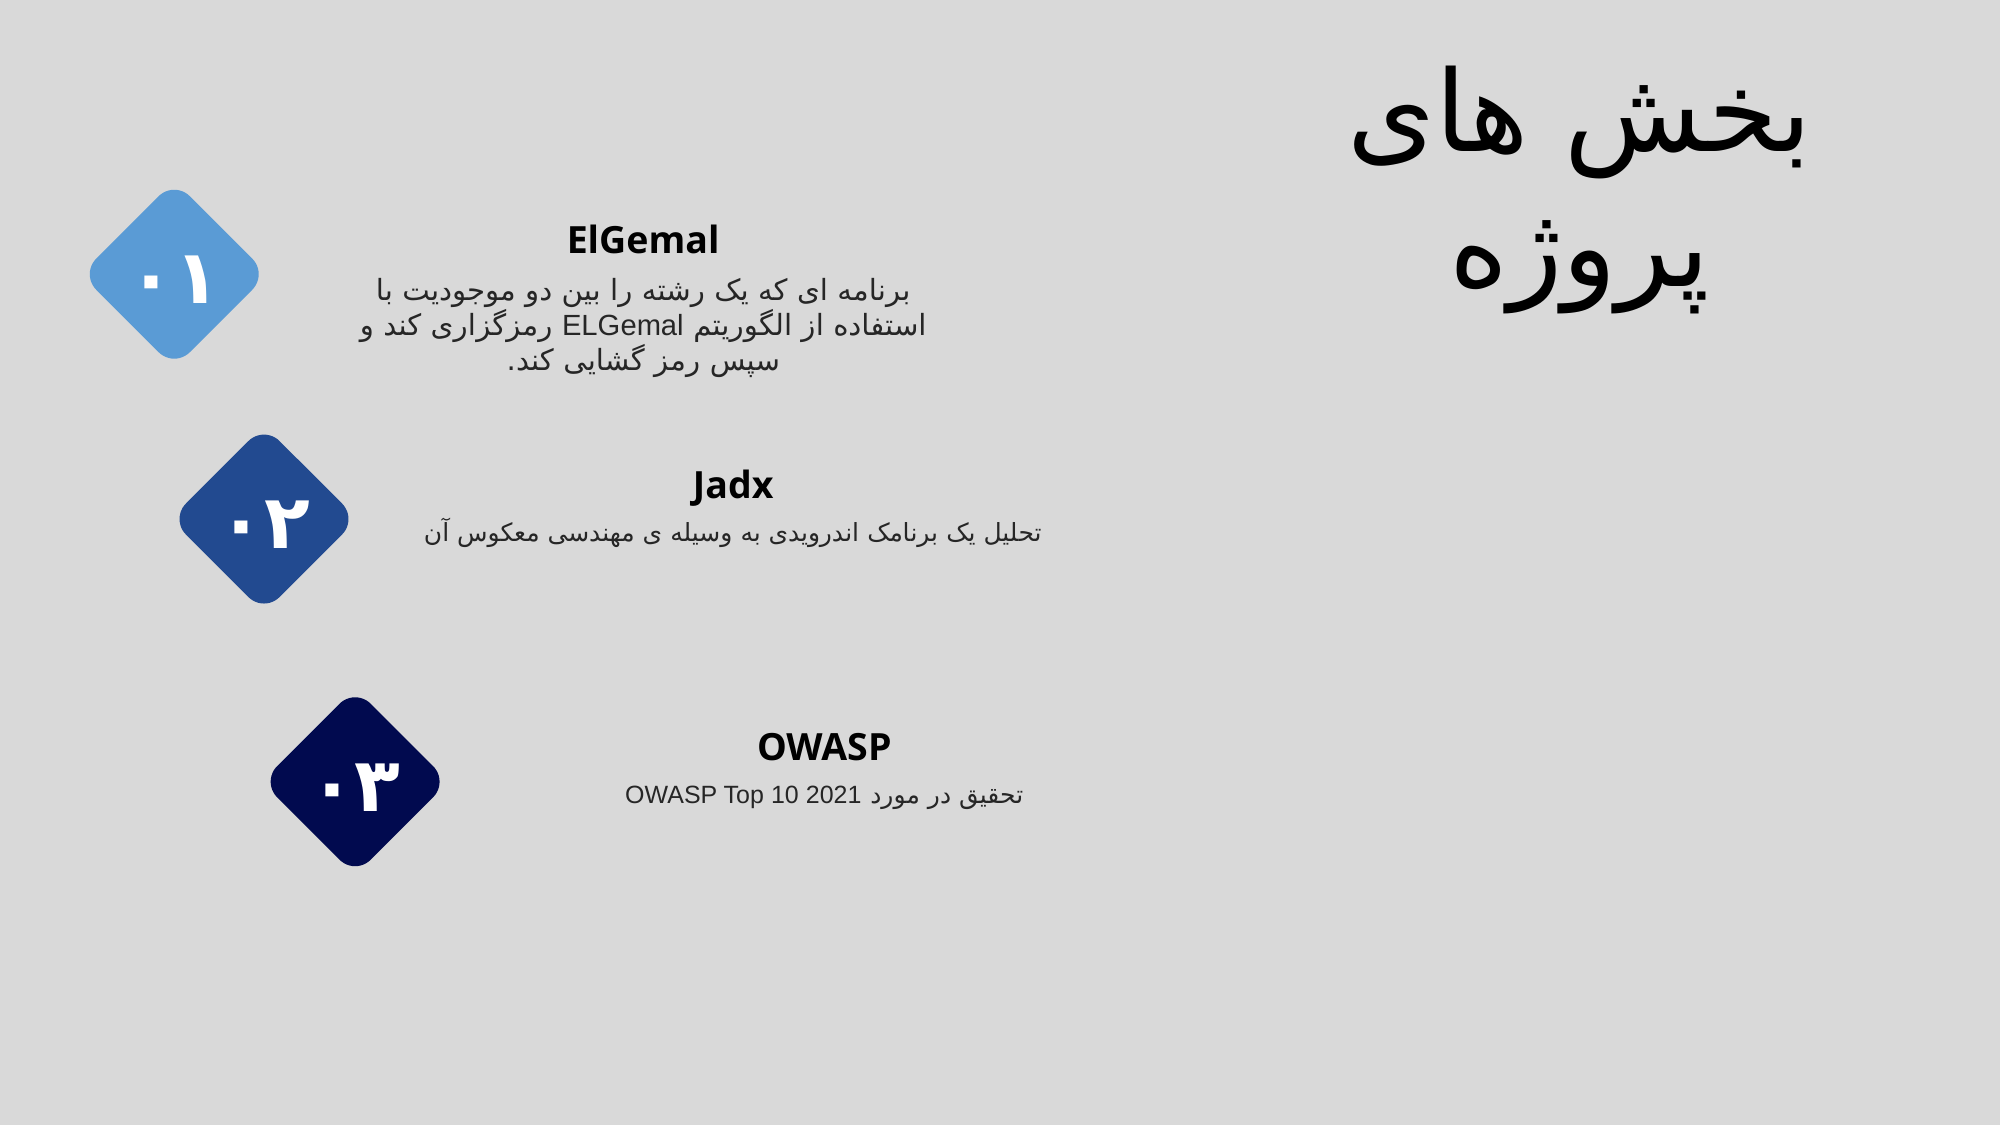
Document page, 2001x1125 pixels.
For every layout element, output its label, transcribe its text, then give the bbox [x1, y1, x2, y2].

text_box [185, 452, 1066, 586]
text_box بخش های پروژه [1285, 31, 1875, 317]
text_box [276, 715, 1157, 848]
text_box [95, 208, 976, 350]
